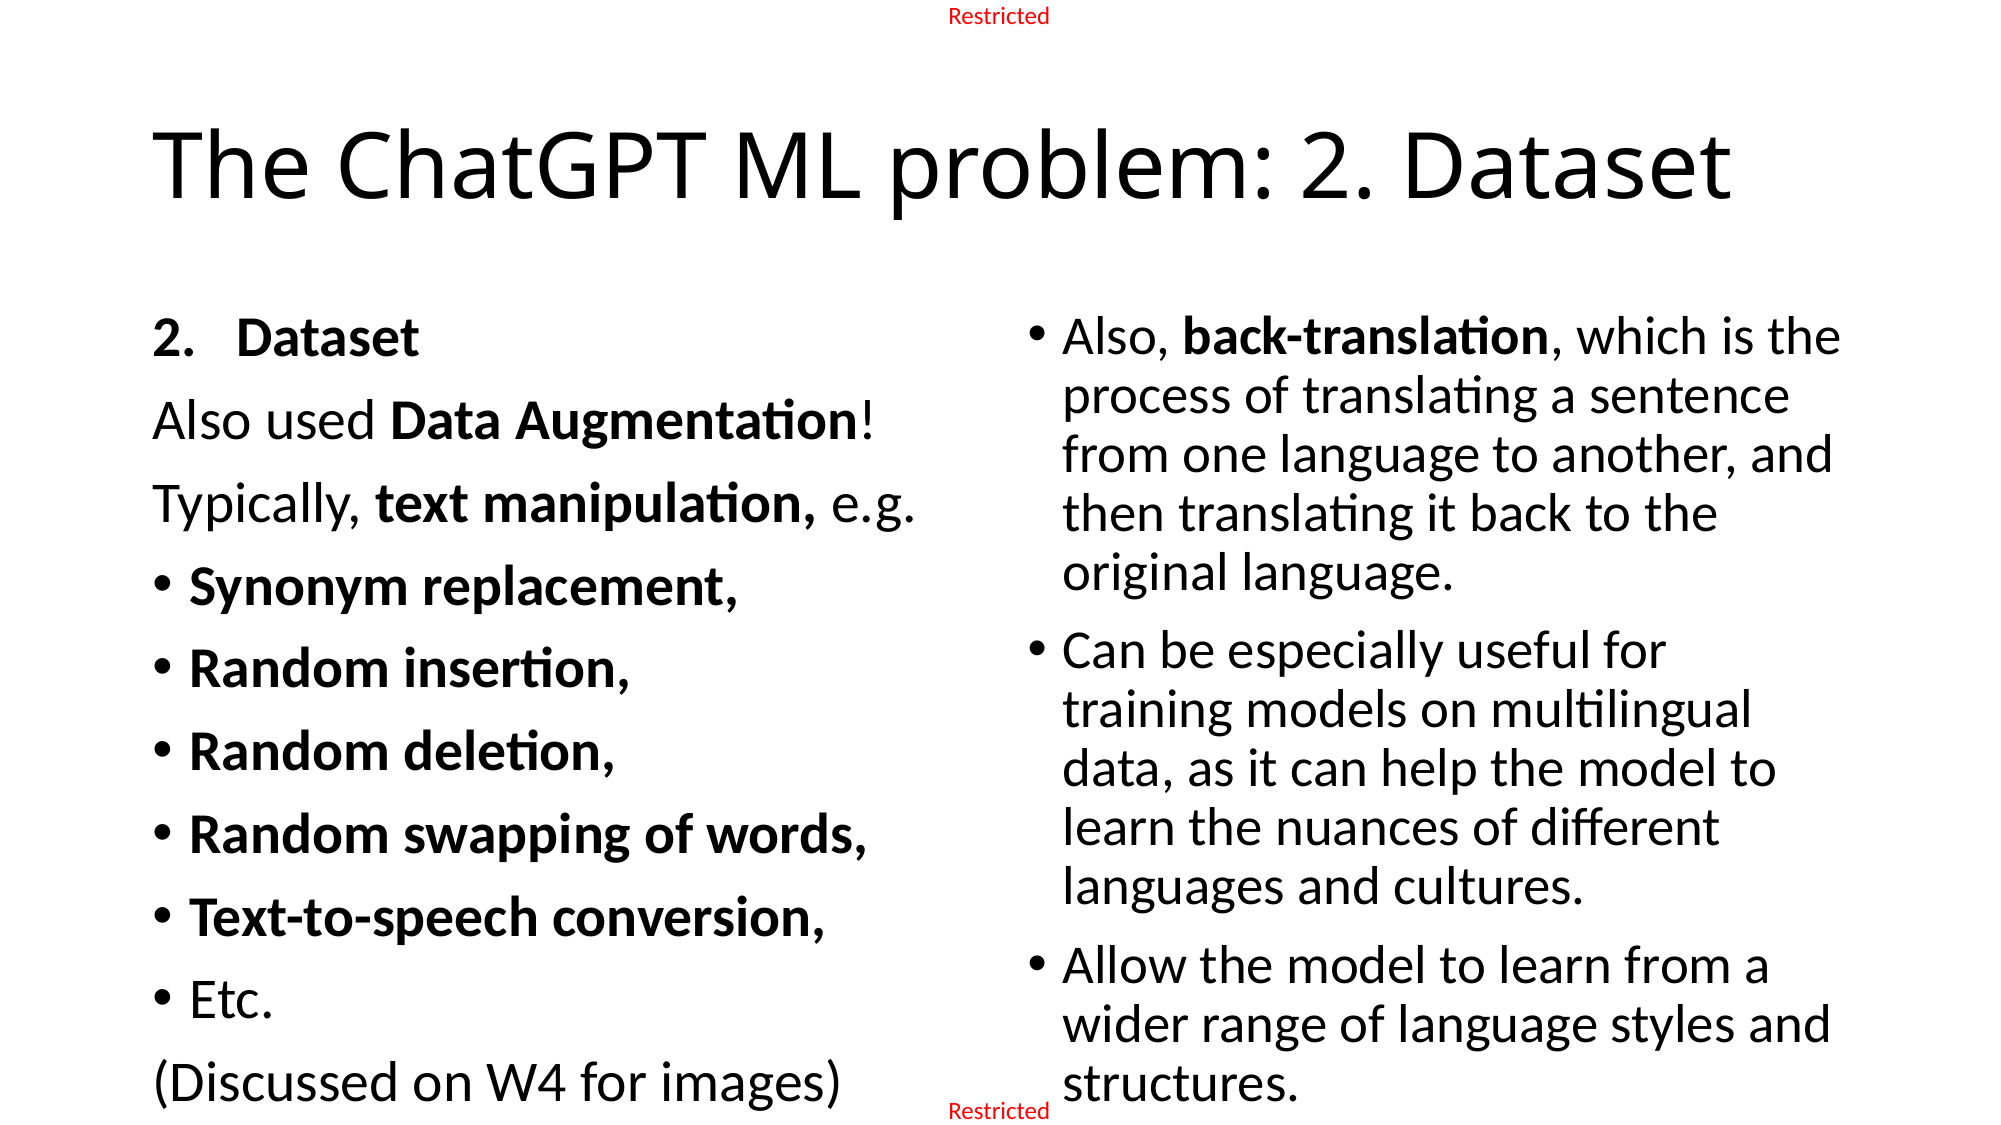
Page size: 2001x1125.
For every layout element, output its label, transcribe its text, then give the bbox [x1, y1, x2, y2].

list Dataset Also used Data Augmentation! Typically, text manipulation, e.g. Synonym replacement, Random insertion, Random deletion, Random swapping of words, Text-to-speech conversion, Etc. (Discussed on W4 for images) [137, 299, 988, 1125]
title The ChatGPT ML problem: 2. Dataset [137, 59, 1863, 278]
list Also, back-translation, which is the process of translating a sentence from one language to another, and then translating it back to the original language. Can be especially useful for training models on multilingual data, as it can help the model to learn the nuances of different languages and cultures. Allow the model to learn from a wider range of language styles and structures. [1012, 299, 1863, 1125]
